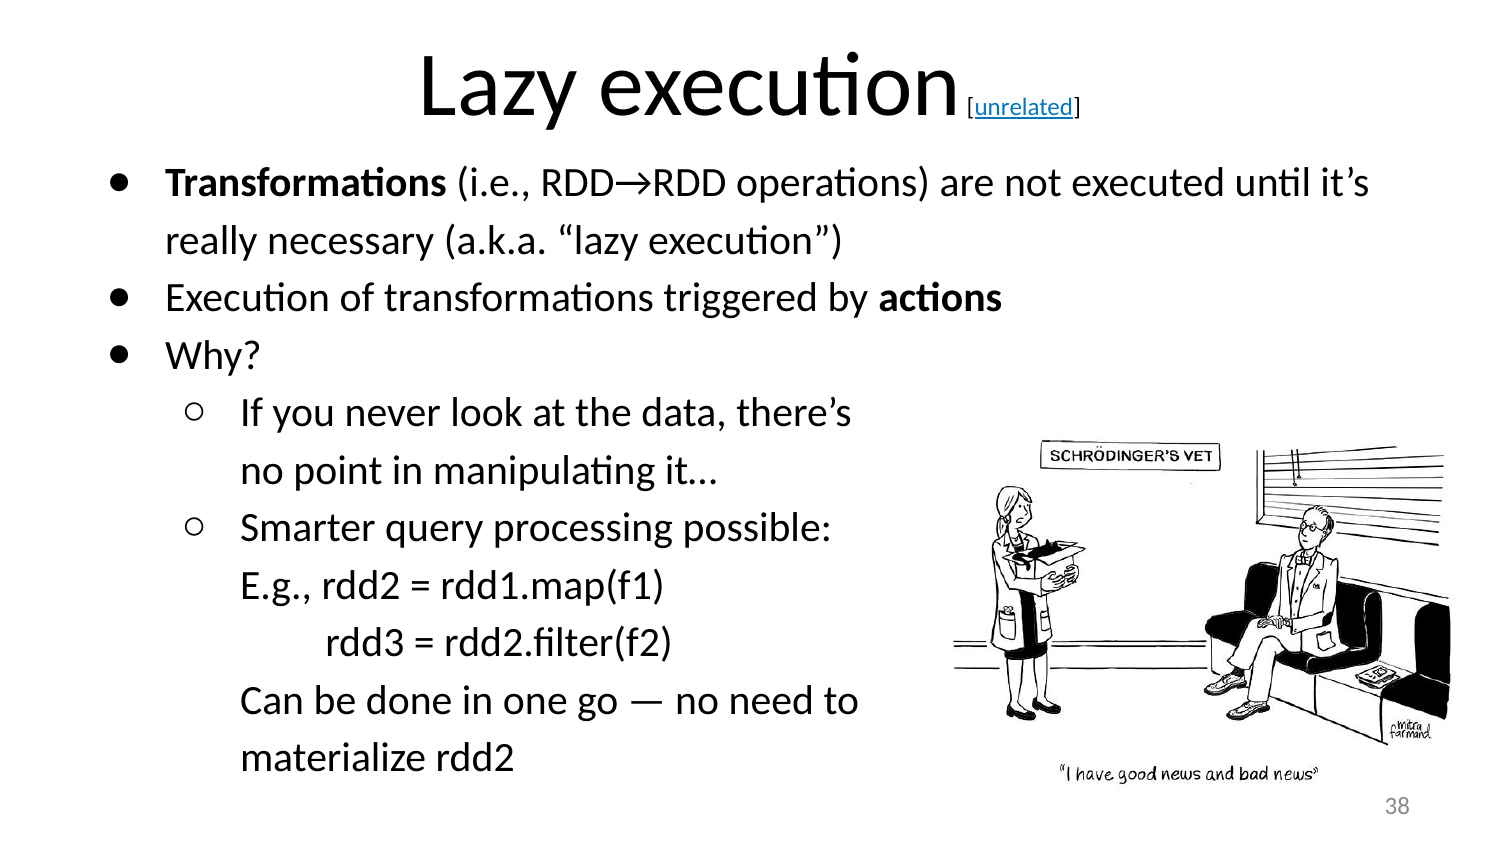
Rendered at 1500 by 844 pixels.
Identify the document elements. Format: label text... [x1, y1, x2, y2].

title Lazy execution [unrelated] [75, 8, 1425, 150]
list Transformations (i.e., RDD→RDD operations) are not executed until it’s really necessary (a.k.a. “lazy execution”) Execution of transformations triggered by actions Why? If you never look at the data, there’s no point in manipulating it… Smarter query processing possible: E.g., rdd2 = rdd1.map(f1) rdd3 = rdd2.filter(f2) Can be done in one go — no need to materialize rdd2 [75, 150, 1425, 714]
picture [913, 382, 1488, 835]
